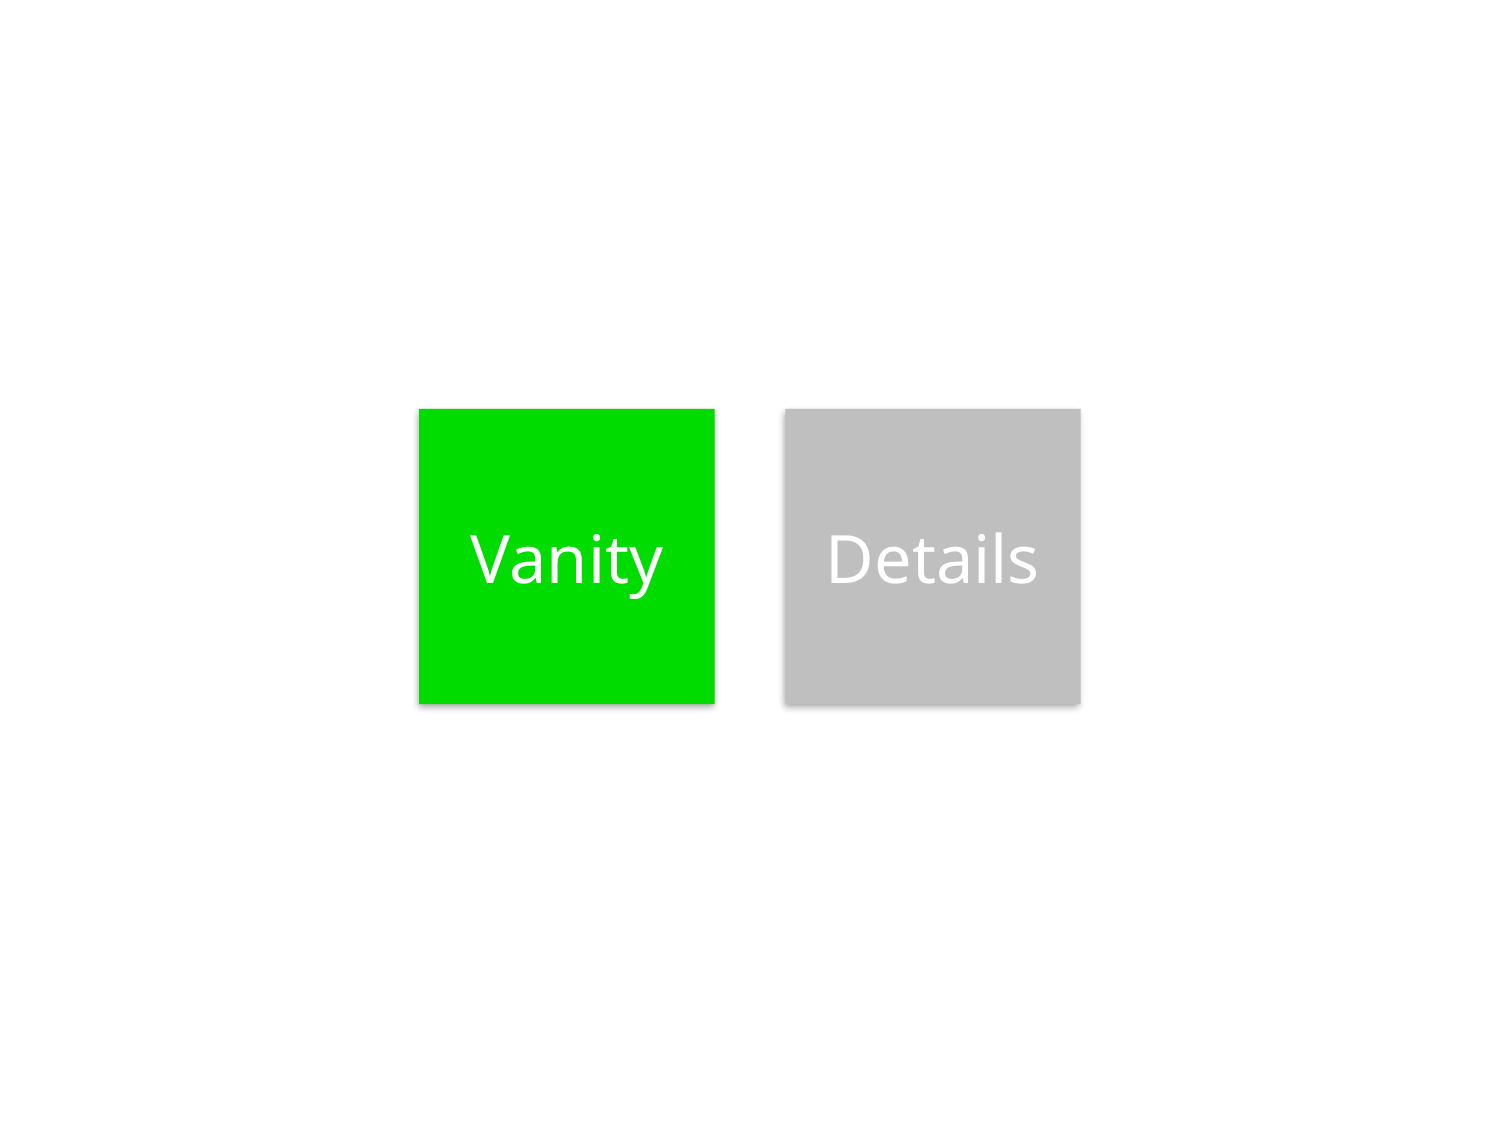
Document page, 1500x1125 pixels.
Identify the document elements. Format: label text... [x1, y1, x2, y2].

text_box Vanity [418, 408, 715, 705]
text_box Details [785, 408, 1081, 705]
